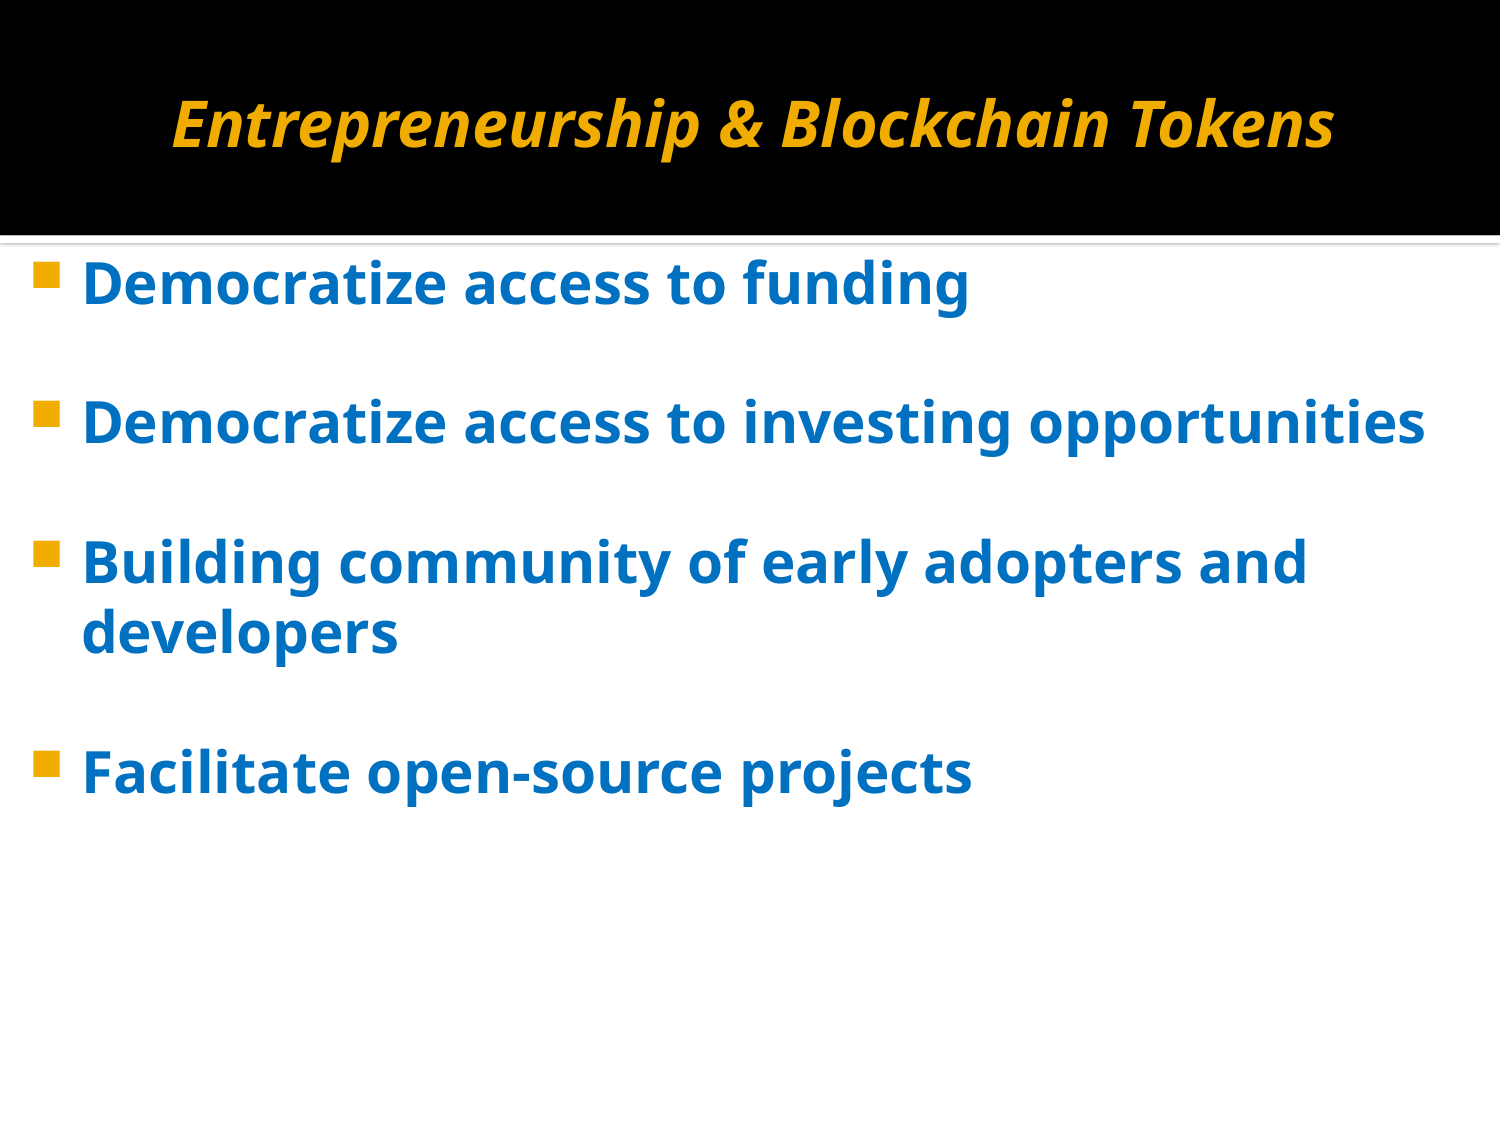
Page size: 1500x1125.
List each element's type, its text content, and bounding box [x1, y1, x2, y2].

title Entrepreneurship & Blockchain Tokens [12, 12, 1488, 231]
list Democratize access to funding Democratize access to investing opportunities Building community of early adopters and developers Facilitate open-source projects [0, 231, 1488, 1125]
